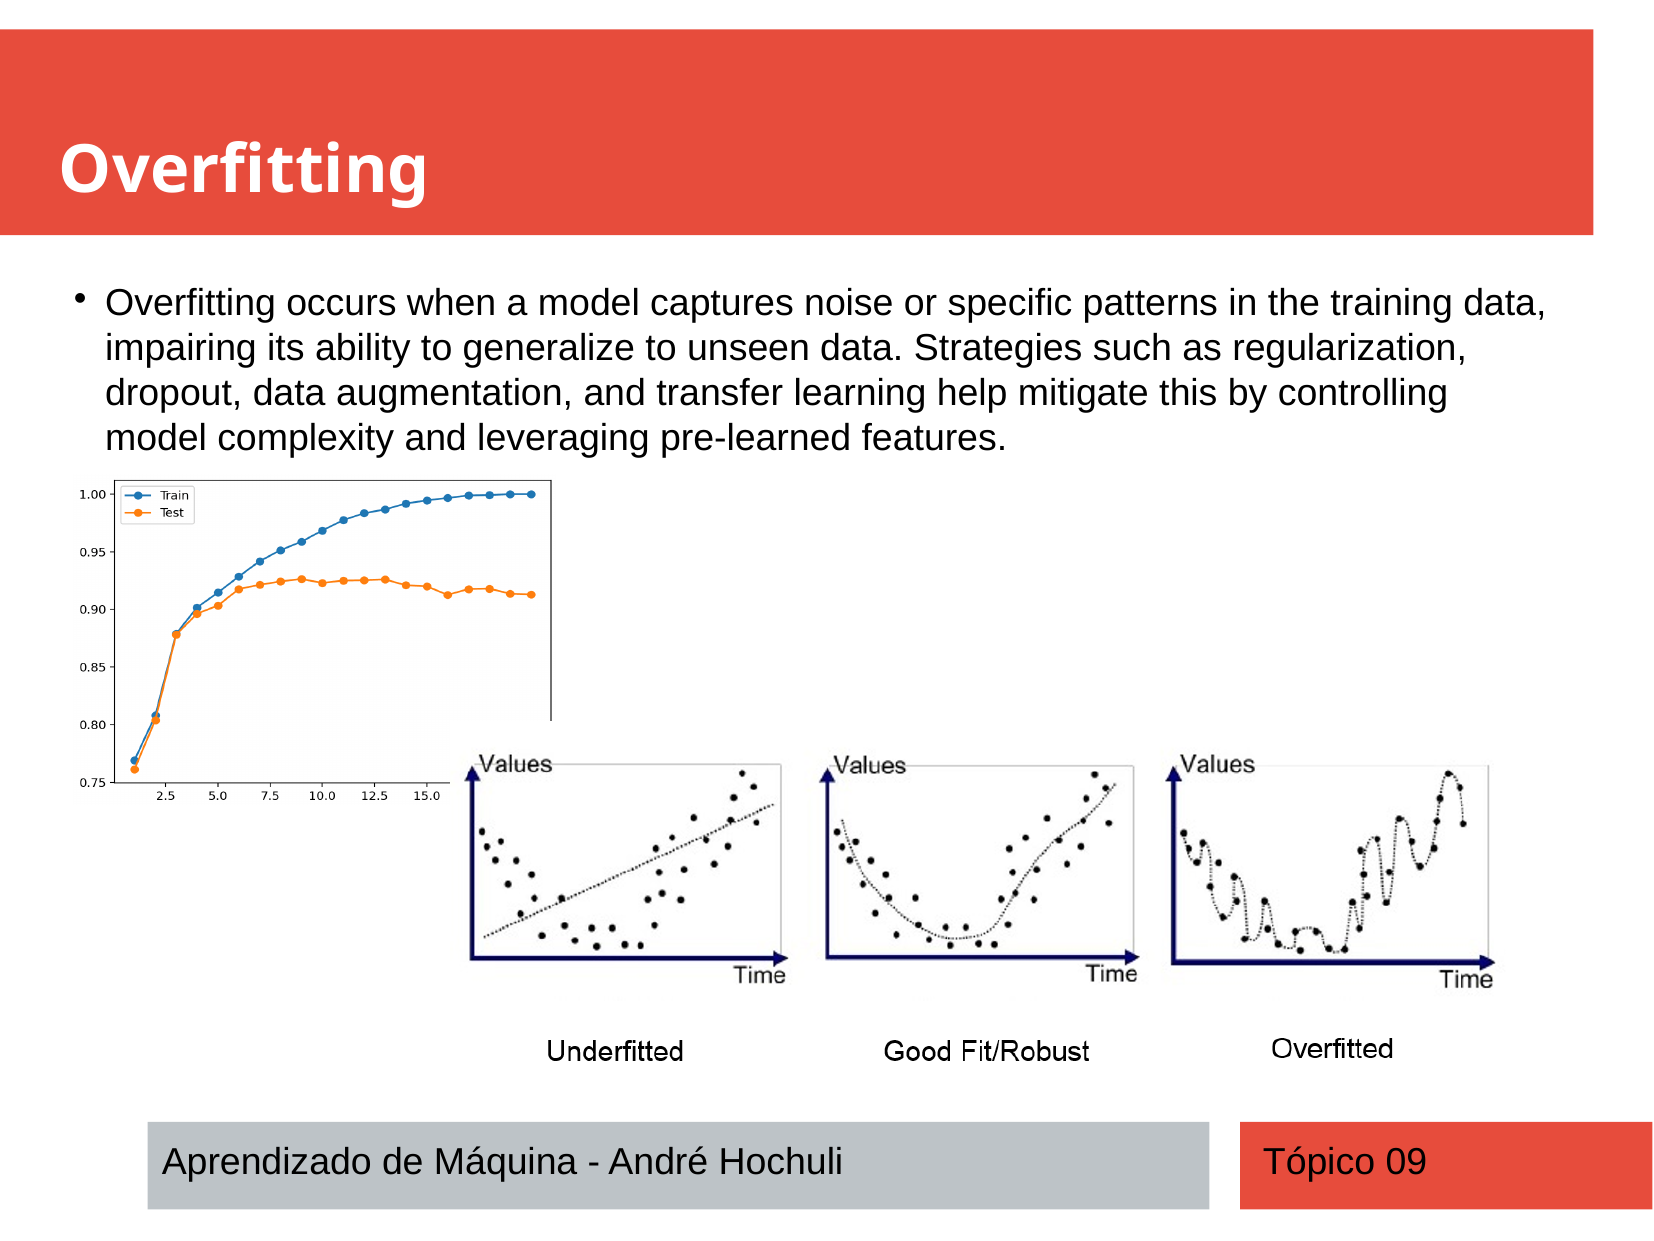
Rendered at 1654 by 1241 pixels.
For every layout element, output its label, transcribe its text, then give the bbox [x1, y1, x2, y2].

text_box [58, 659, 450, 1067]
text_box [556, 659, 1564, 1067]
text_box Overfitting occurs when a model captures noise or specific patterns in the training data, impairing its ability to generalize to unseen data. Strategies such as regularization, dropout, data augmentation, and transfer learning help mitigate this by controlling model complexity and leveraging pre-learned features. [58, 268, 1564, 659]
picture [72, 474, 1514, 1091]
text_box Overfitting [58, 58, 1594, 206]
text_box Aprendizado de Máquina - André Hochuli [147, 1129, 1204, 1189]
text_box Tópico 09 [1248, 1129, 1622, 1189]
